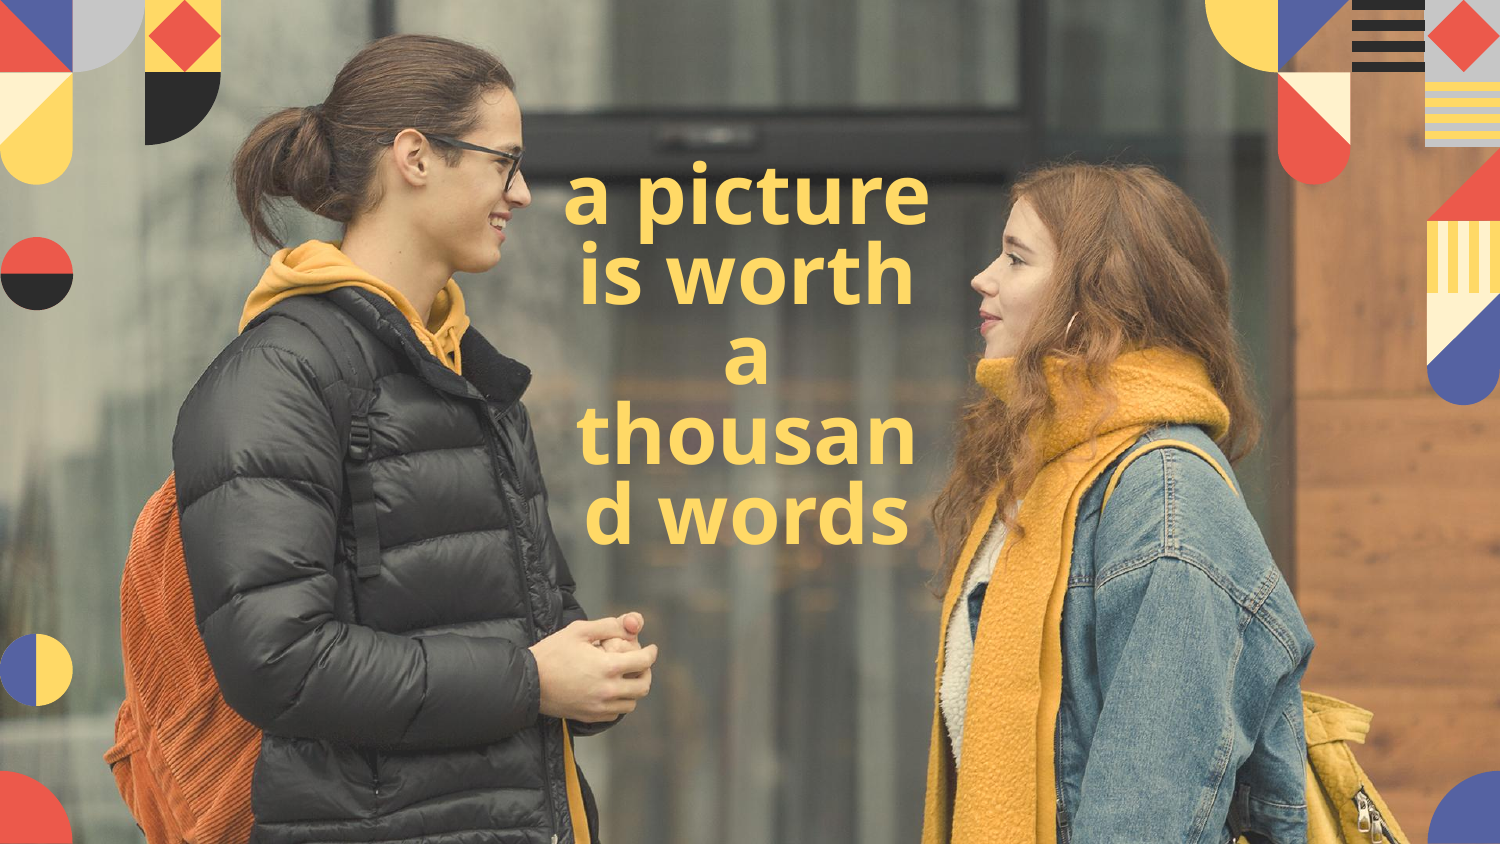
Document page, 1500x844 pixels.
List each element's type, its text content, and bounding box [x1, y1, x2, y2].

picture [0, 0, 1500, 844]
title a picture is worth a thousand words [539, 88, 956, 633]
